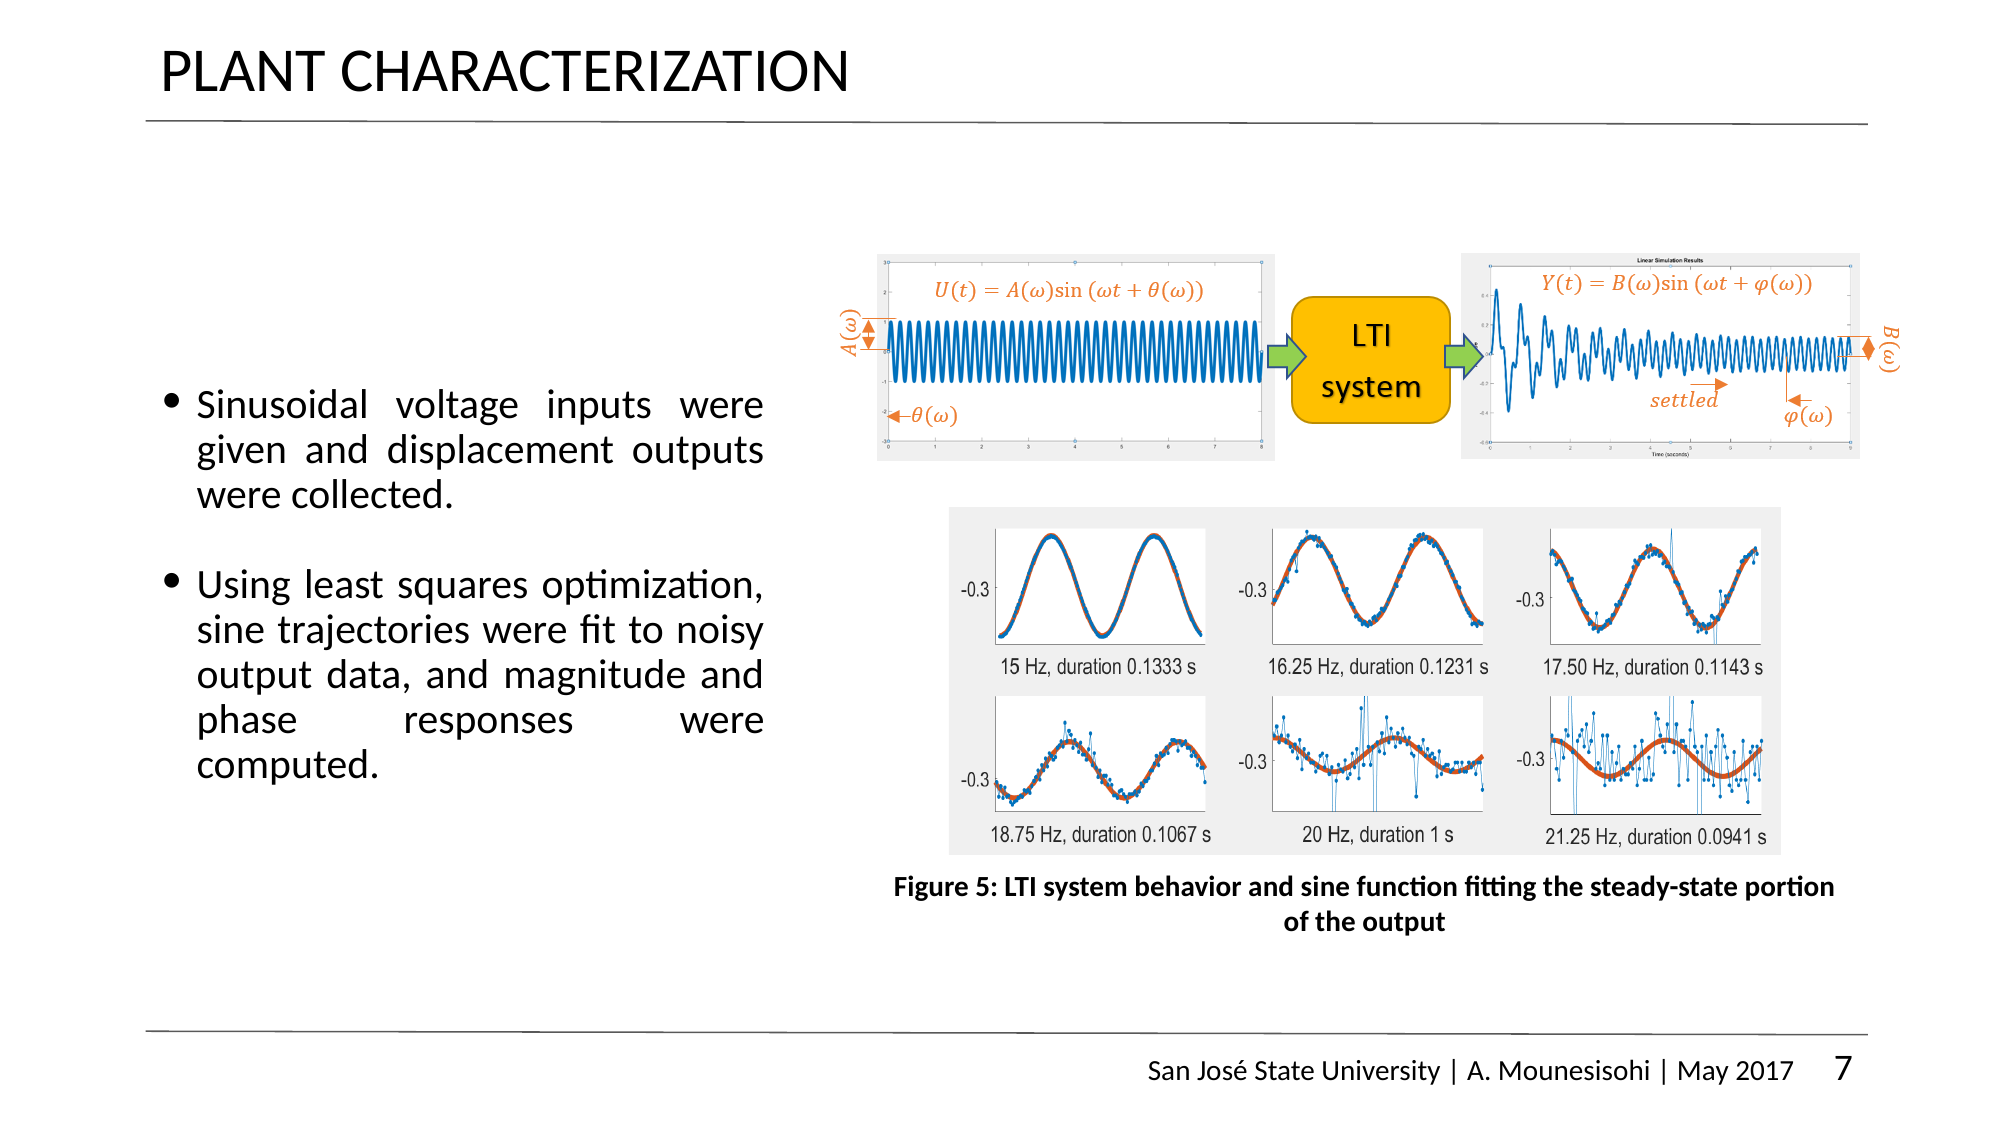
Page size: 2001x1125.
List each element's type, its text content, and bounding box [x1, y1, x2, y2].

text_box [145, 1030, 1869, 1035]
text_box Figure 5: LTI system behavior and sine function fitting the steady-state portion of the output [877, 849, 1853, 956]
title San José State University | A. Mounesisohi | May 2017 7 [145, 1046, 1868, 1093]
picture [821, 215, 1909, 474]
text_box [145, 120, 1869, 125]
text_box PLANT CHARACTERIZATION OGY [145, 21, 1500, 102]
list Sinusoidal voltage inputs were given and displacement outputs were collected. Using least squares optimization, sine trajectories were fit to noisy output data, and magnitude and phase responses were computed. [144, 375, 780, 877]
picture [948, 507, 1782, 855]
